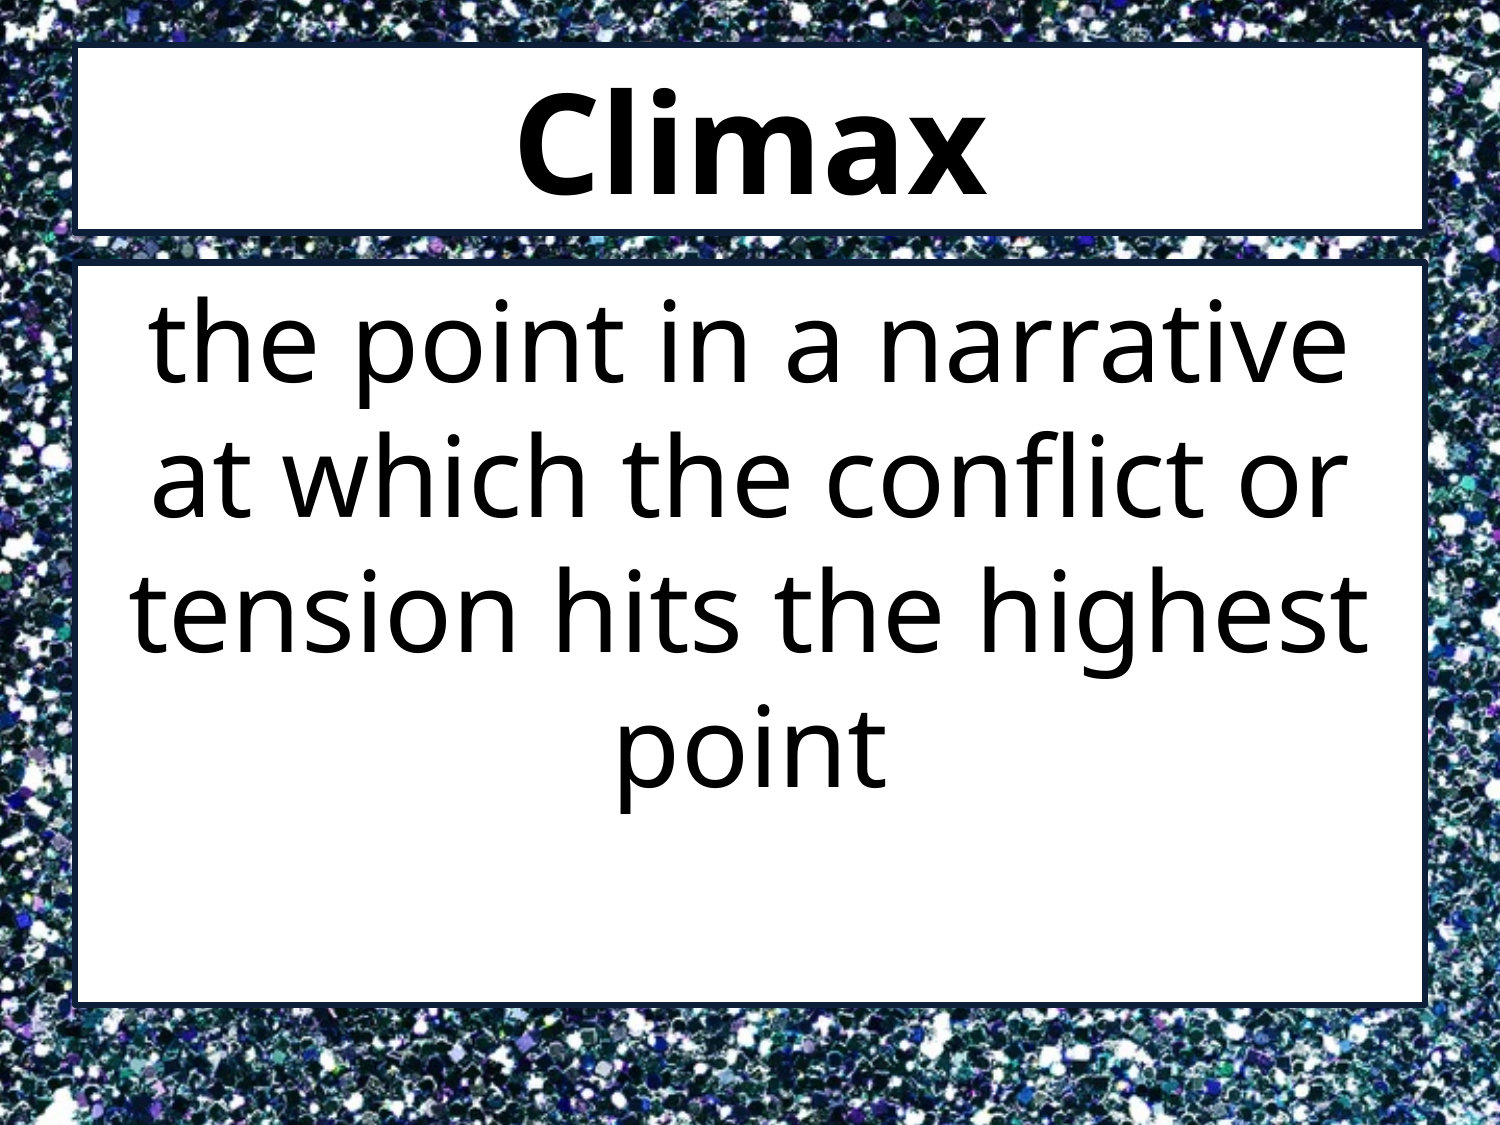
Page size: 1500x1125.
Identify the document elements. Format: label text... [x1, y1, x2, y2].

picture [0, 0, 1500, 1125]
list the point in a narrative at which the conflict or tension hits the highest point [72, 259, 1428, 1008]
title Climax [72, 42, 1428, 236]
